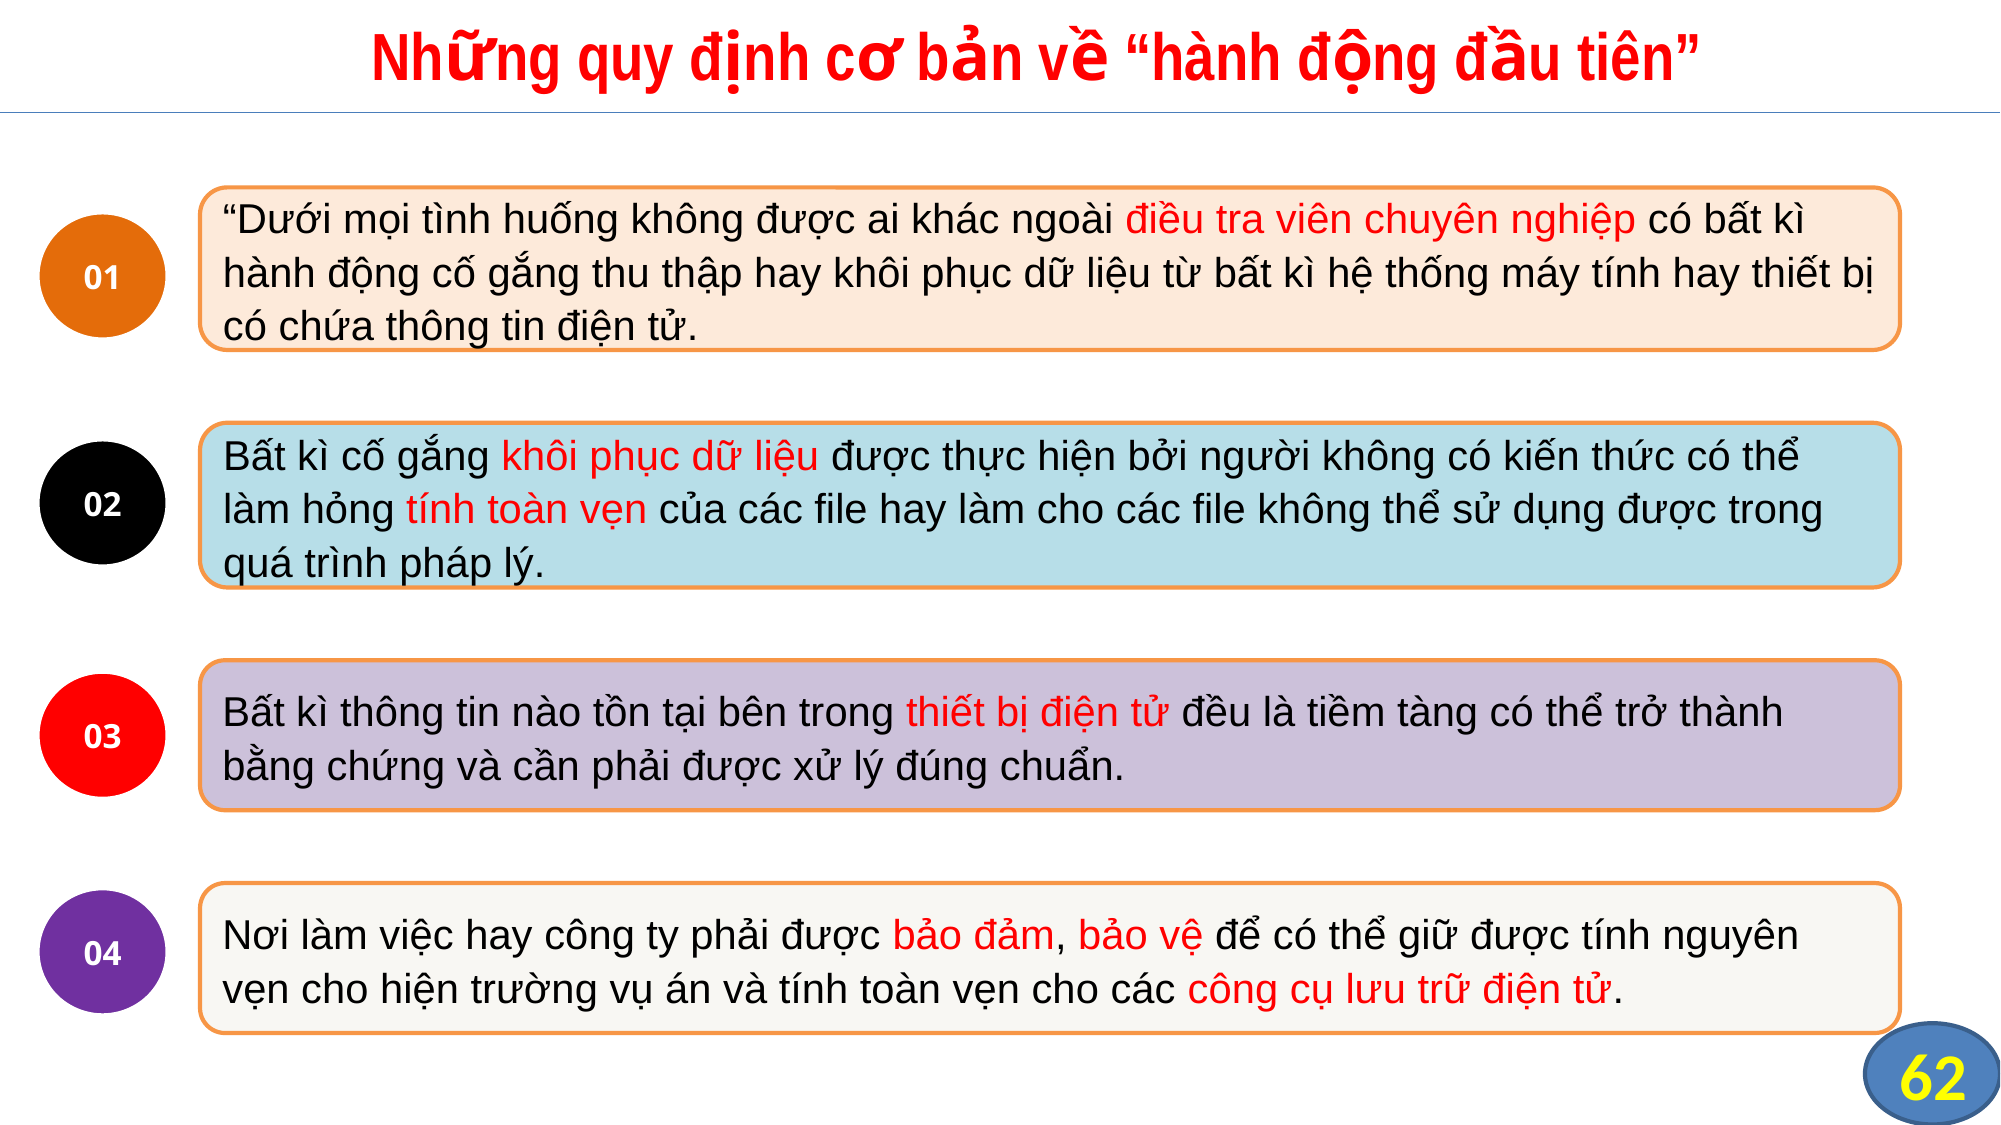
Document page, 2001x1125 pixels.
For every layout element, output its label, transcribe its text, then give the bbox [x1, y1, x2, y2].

text_box 01 [35, 210, 170, 342]
text_box Bất kì thông tin nào tồn tại bên trong thiết bị điện tử đều là tiềm tàng có thể trở thành bằng chứng và cần phải được xử lý đúng chuẩn. [197, 658, 1903, 813]
text_box 03 [35, 669, 170, 801]
text_box “Dưới mọi tình huống không được ai khác ngoài điều tra viên chuyên nghiệp có bất kì hành động cố gắng thu thập hay khôi phục dữ liệu từ bất kì hệ thống máy tính hay thiết bị có chứa thông tin điện tử. [197, 185, 1903, 353]
slide_number 62 [1866, 1023, 2000, 1125]
title Những quy định cơ bản về “hành động đầu tiên” [125, 0, 1950, 113]
text_box Bất kì cố gắng khôi phục dữ liệu được thực hiện bởi người không có kiến thức có thể làm hỏng tính toàn vẹn của các file hay làm cho các file không thể sử dụng được trong quá trình pháp lý. [197, 420, 1903, 590]
text_box 04 [35, 886, 170, 1018]
text_box Nơi làm việc hay công ty phải được bảo đảm, bảo vệ để có thể giữ được tính nguyên vẹn cho hiện trường vụ án và tính toàn vẹn cho các công cụ lưu trữ điện tử. [197, 880, 1903, 1036]
text_box 02 [35, 437, 170, 569]
